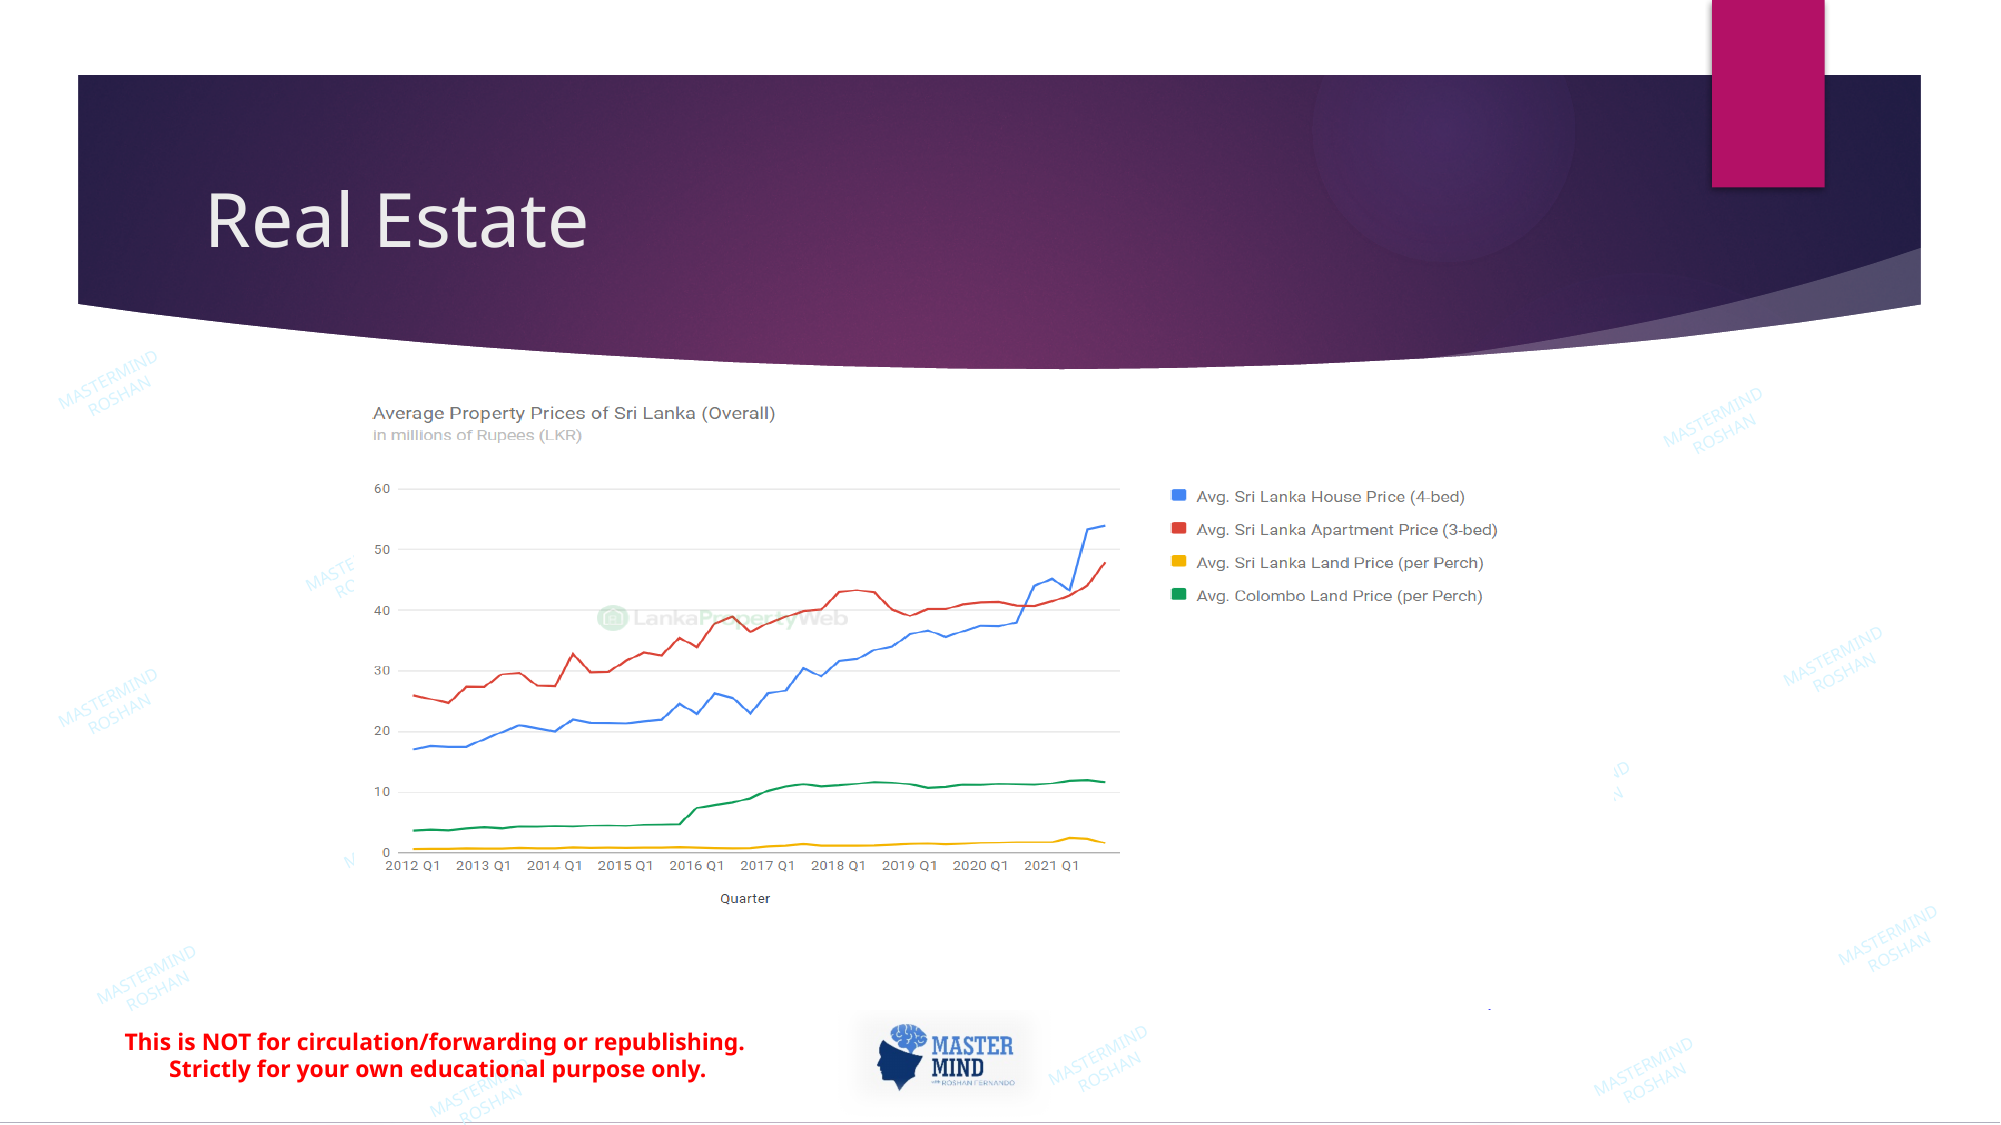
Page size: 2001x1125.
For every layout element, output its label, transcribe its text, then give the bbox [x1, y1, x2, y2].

picture [353, 398, 1614, 1010]
title Real Estate [189, 159, 1627, 276]
picture [871, 1030, 1018, 1084]
